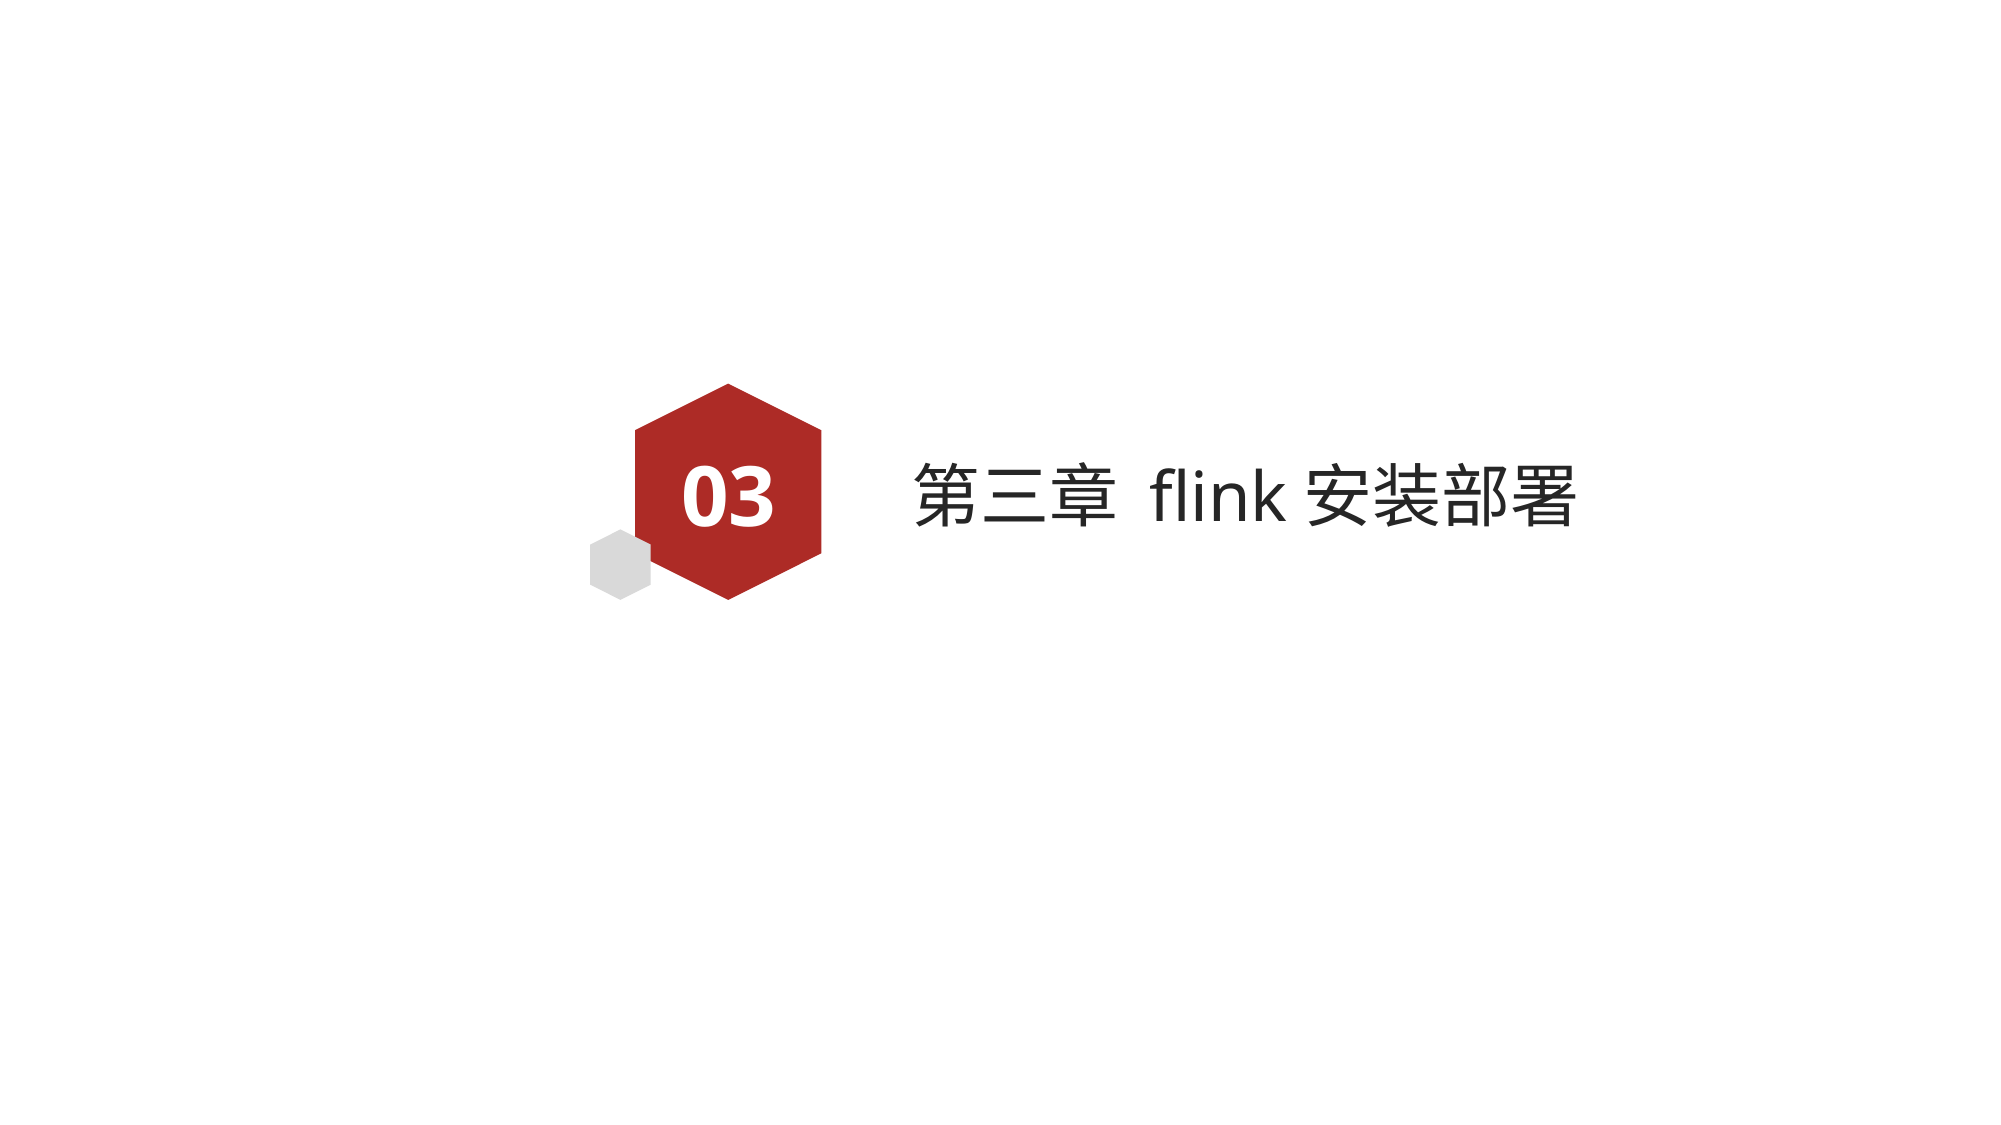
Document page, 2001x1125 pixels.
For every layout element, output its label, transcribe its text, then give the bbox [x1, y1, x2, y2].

title 第三章 flink安装部署 [896, 454, 2000, 545]
list 03 [636, 404, 822, 594]
